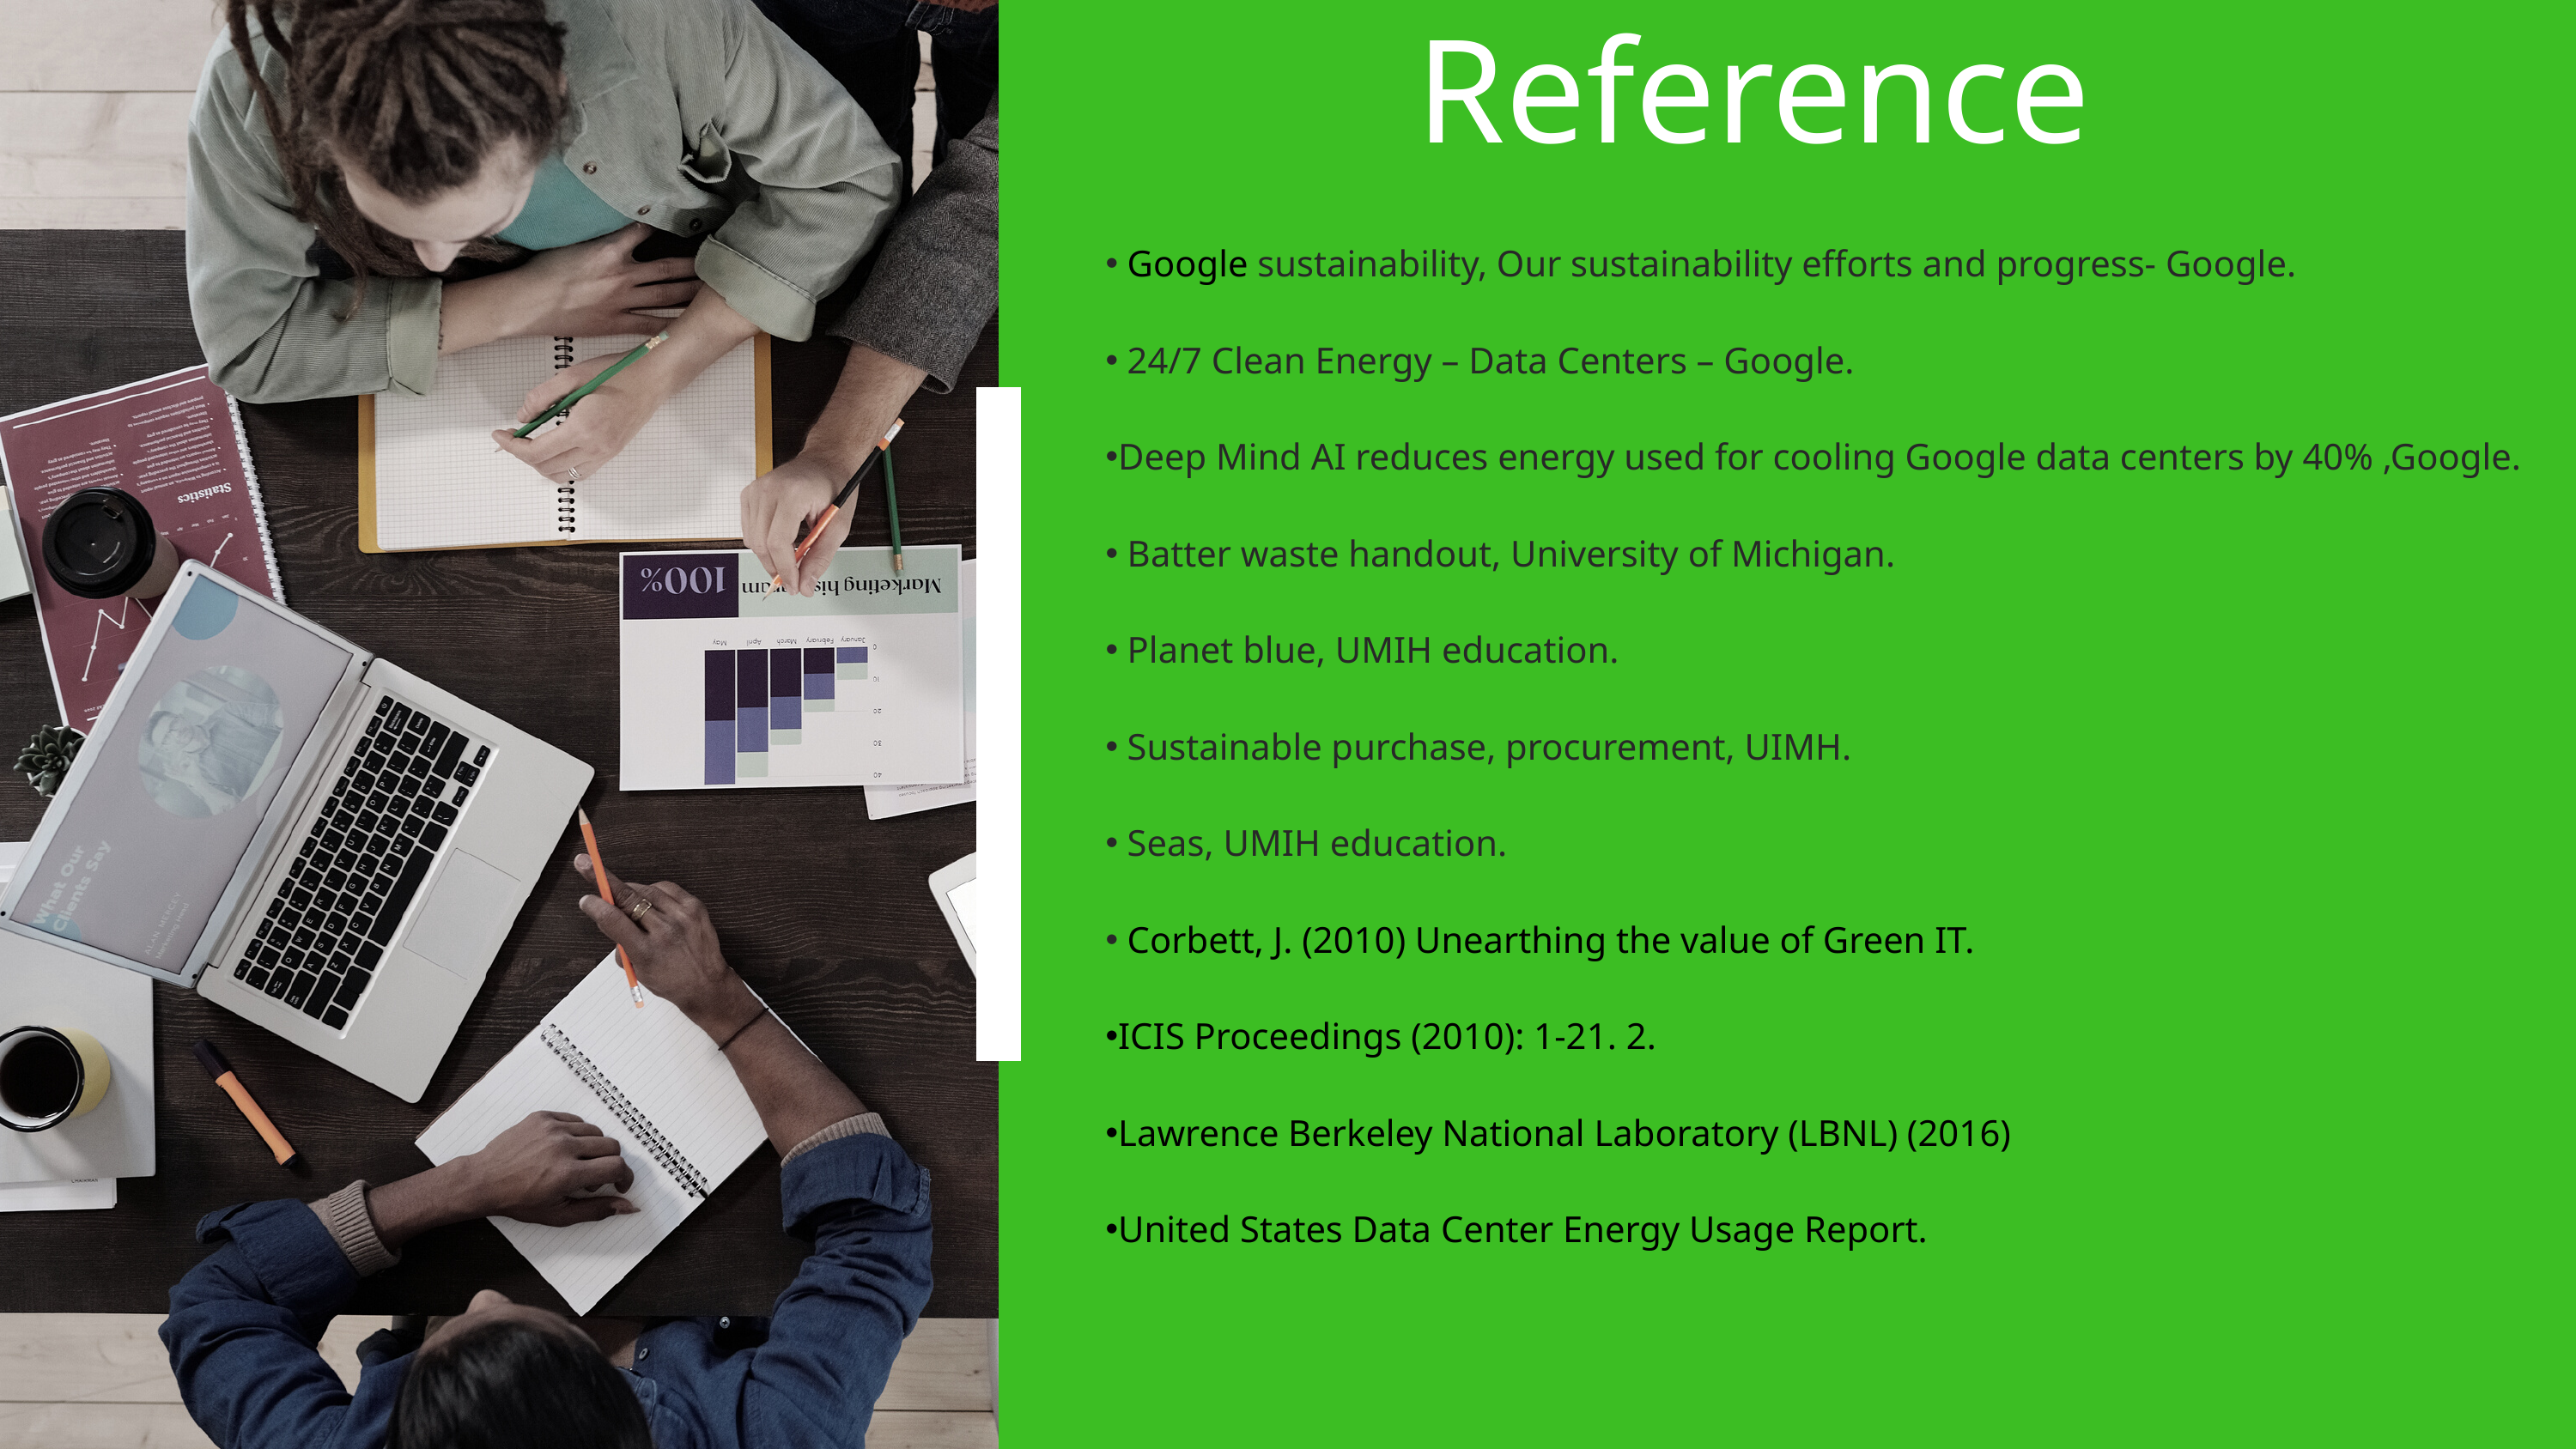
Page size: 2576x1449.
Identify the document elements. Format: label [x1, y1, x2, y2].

text_box [975, 386, 1022, 1062]
picture [0, 0, 999, 1449]
text_box [1006, 0, 2576, 1449]
